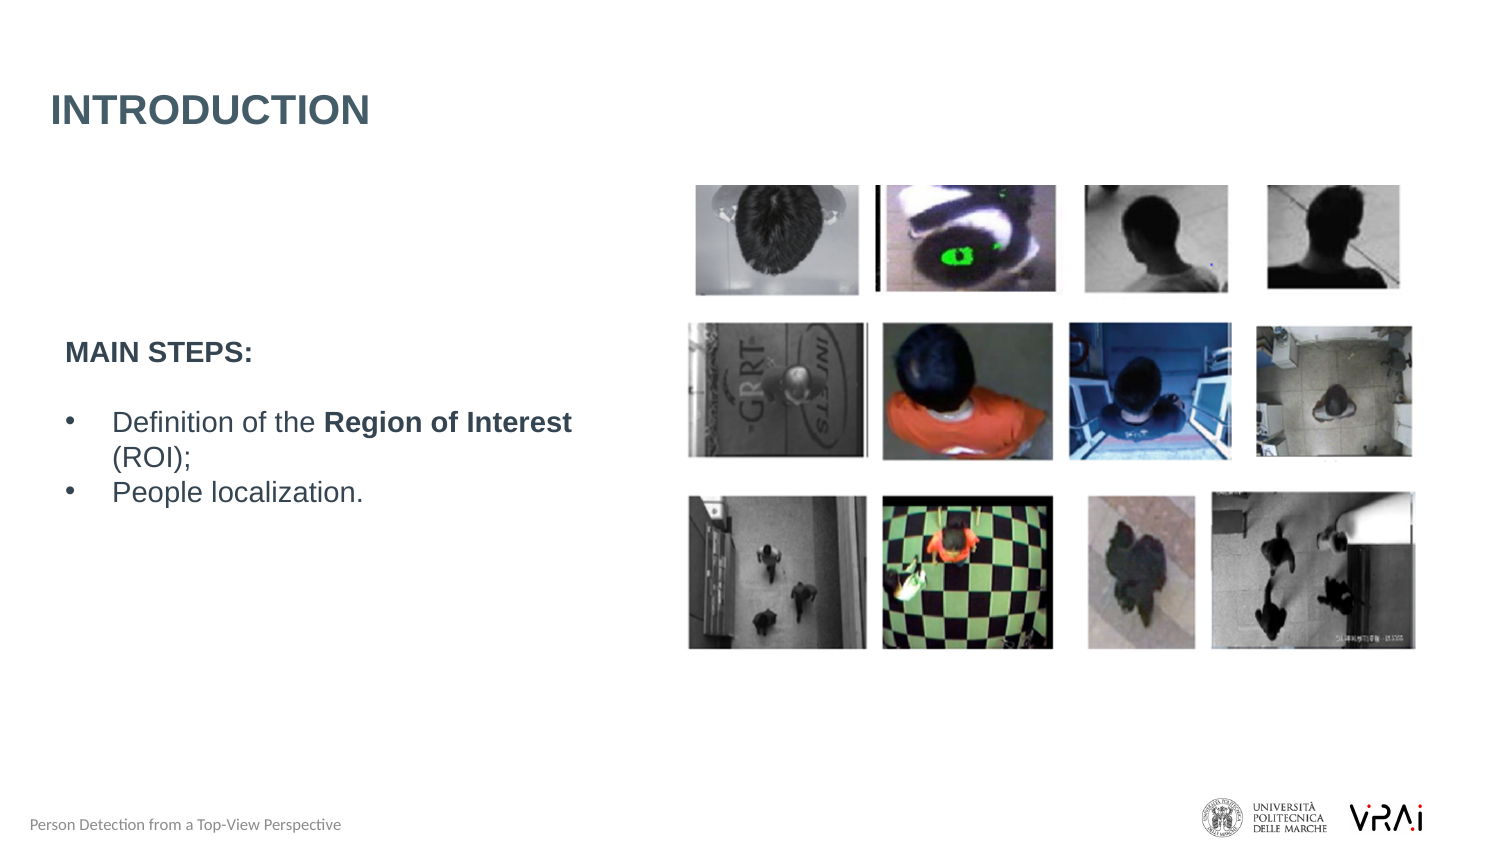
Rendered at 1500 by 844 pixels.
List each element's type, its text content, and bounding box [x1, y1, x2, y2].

picture [673, 184, 1436, 659]
text_box MAIN STEPS: Definition of the Region of Interest (ROI); People localization. [50, 325, 673, 516]
picture [1349, 801, 1426, 834]
picture [1192, 790, 1332, 841]
text_box INTRODUCTION [50, 82, 1250, 133]
